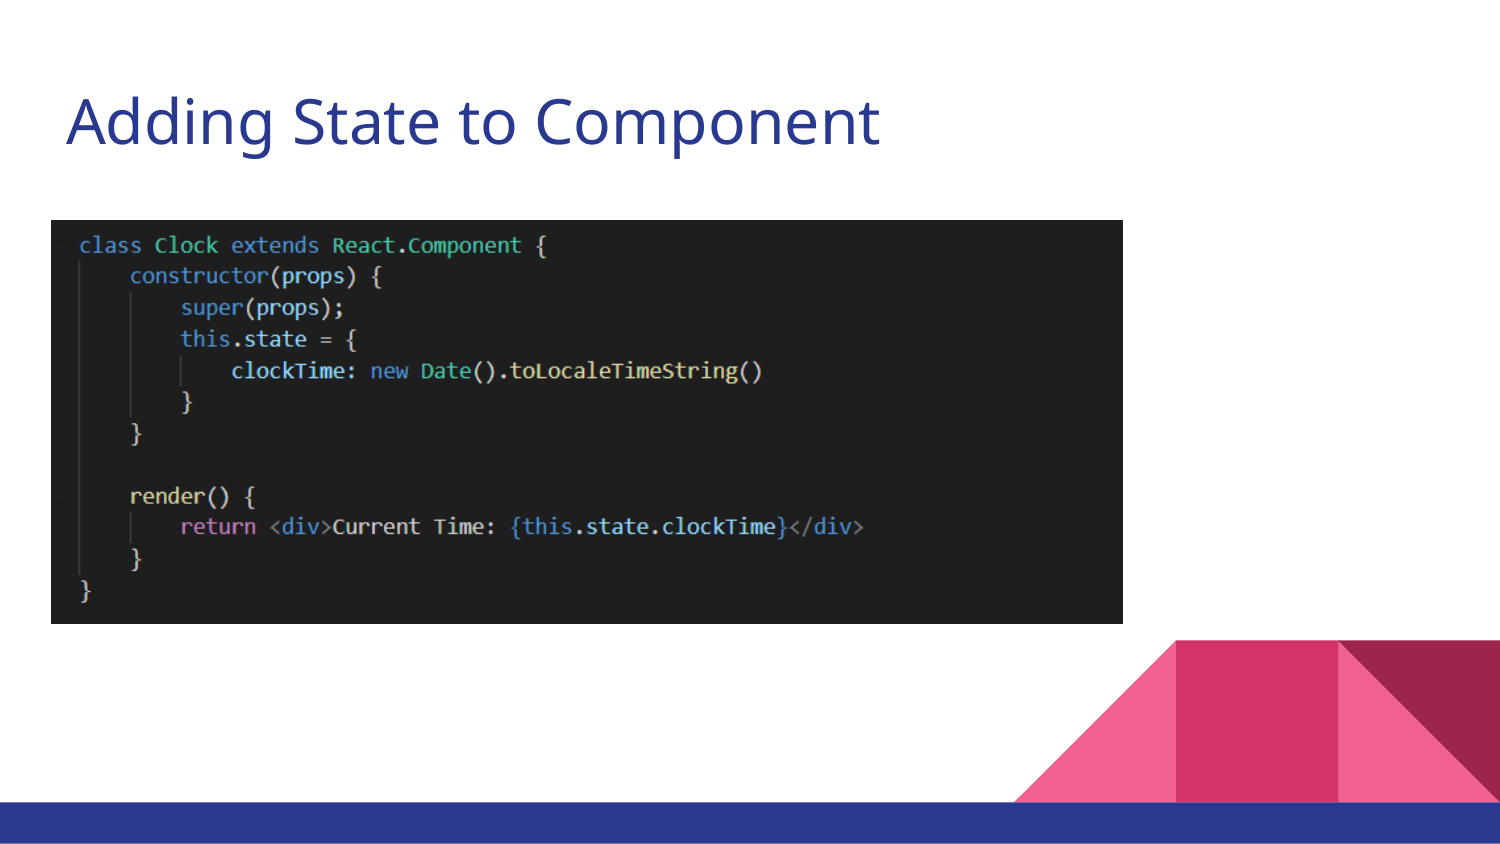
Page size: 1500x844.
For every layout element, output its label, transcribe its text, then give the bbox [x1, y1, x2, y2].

title Adding State to Component [51, 67, 1449, 167]
picture [50, 220, 1123, 624]
